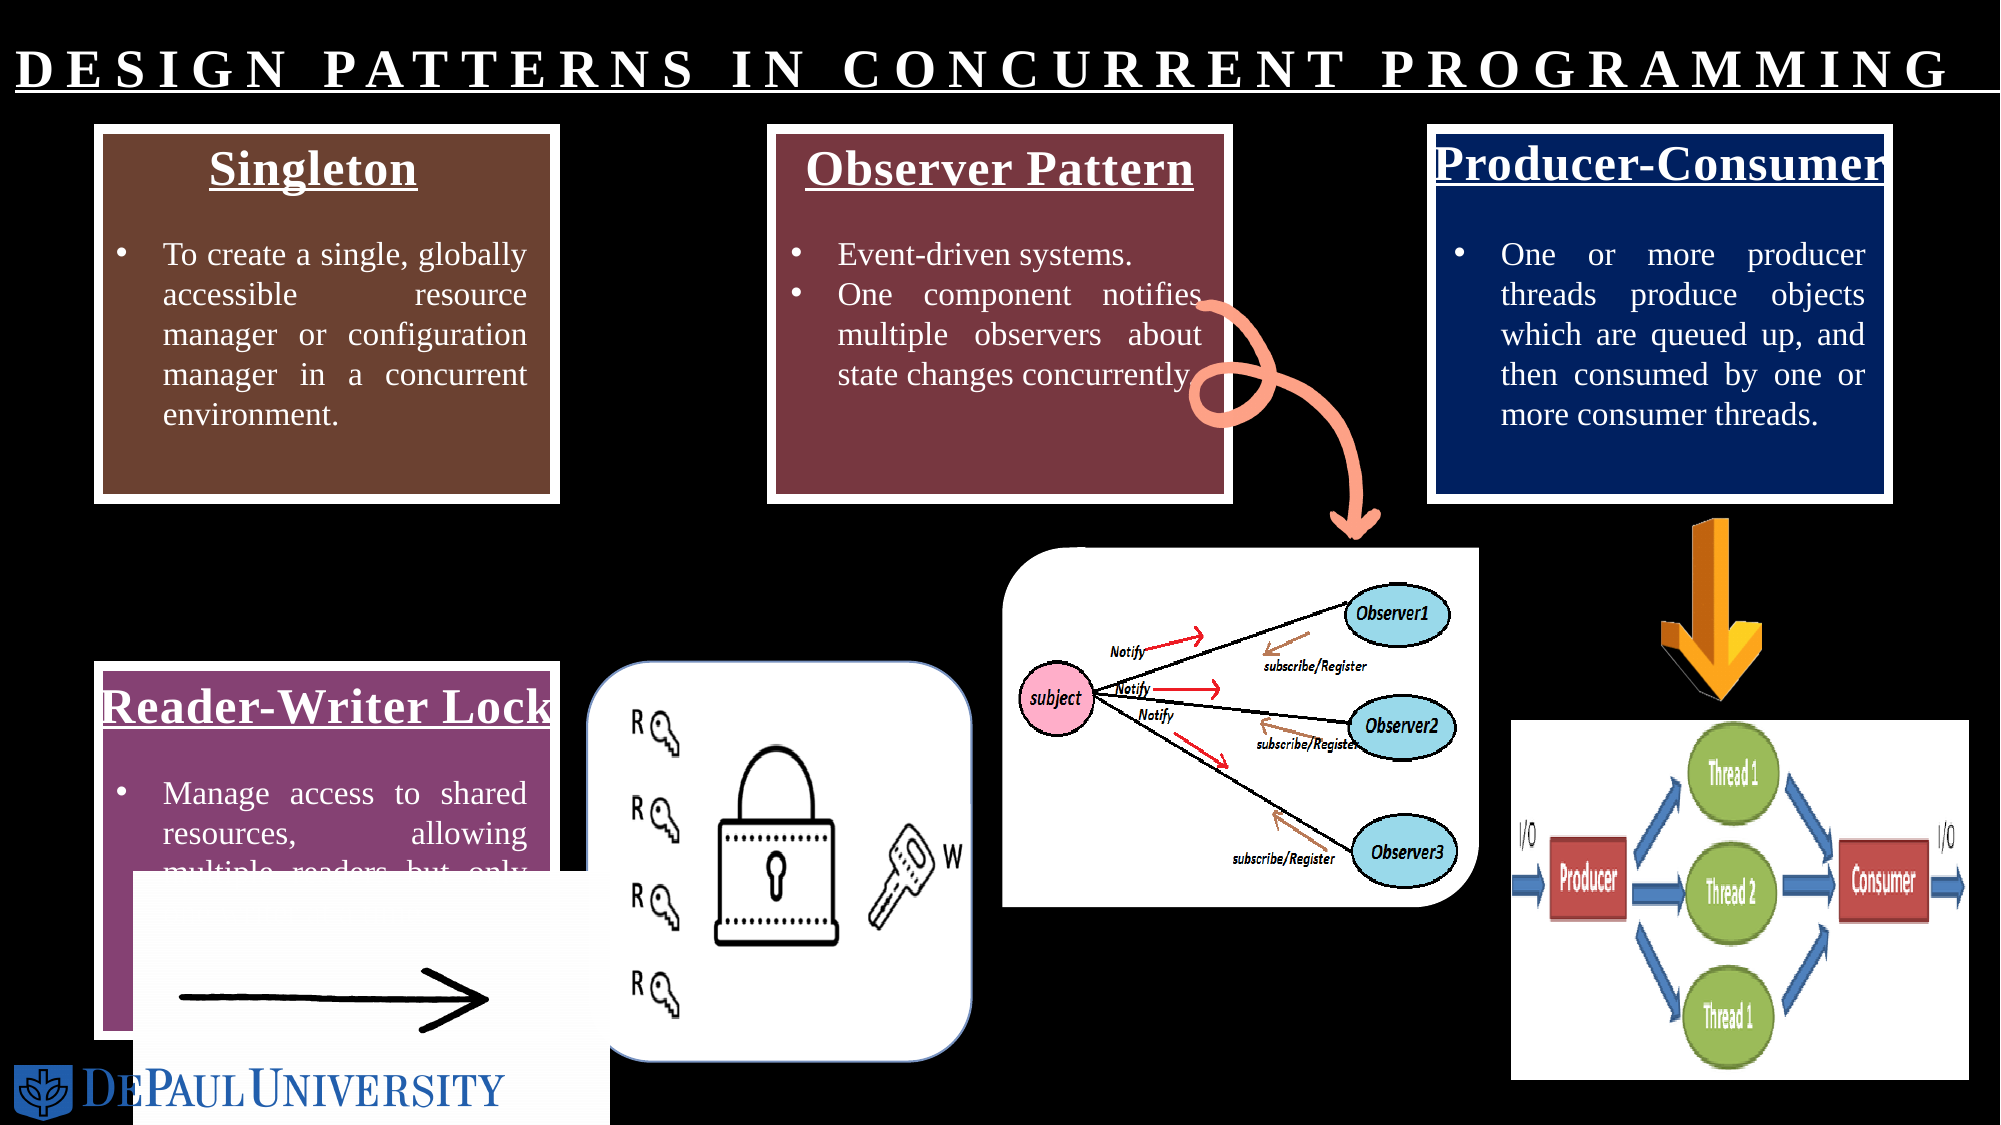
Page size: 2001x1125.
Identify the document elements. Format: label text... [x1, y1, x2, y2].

text_box [97, 128, 556, 500]
picture [1511, 720, 1969, 1080]
text_box Reader-Writer Lock [84, 665, 569, 741]
text_box Design patterns in concurrent Programming [0, 0, 2000, 106]
picture [1611, 510, 1812, 709]
text_box Event-driven systems. One component notifies multiple observers about state changes concurrently. [775, 225, 1218, 400]
picture [14, 656, 985, 1125]
text_box One or more producer threads produce objects which are queued up, and then consumed by one or more consumer threads. [1439, 225, 1881, 440]
text_box Observer Pattern [790, 127, 1210, 203]
text_box Producer-Consumer [1415, 122, 1904, 198]
text_box [771, 128, 1229, 500]
text_box Singleton [193, 127, 433, 203]
text_box [97, 741, 556, 1037]
text_box [1431, 198, 1889, 500]
text_box To create a single, globally accessible resource manager or configuration manager in a concurrent environment. [101, 225, 543, 440]
text_box Manage access to shared resources, allowing multiple readers but only one writer at a time. [101, 763, 543, 938]
picture [1009, 253, 1472, 900]
text_box [586, 698, 592, 871]
text_box [624, 1057, 934, 1063]
